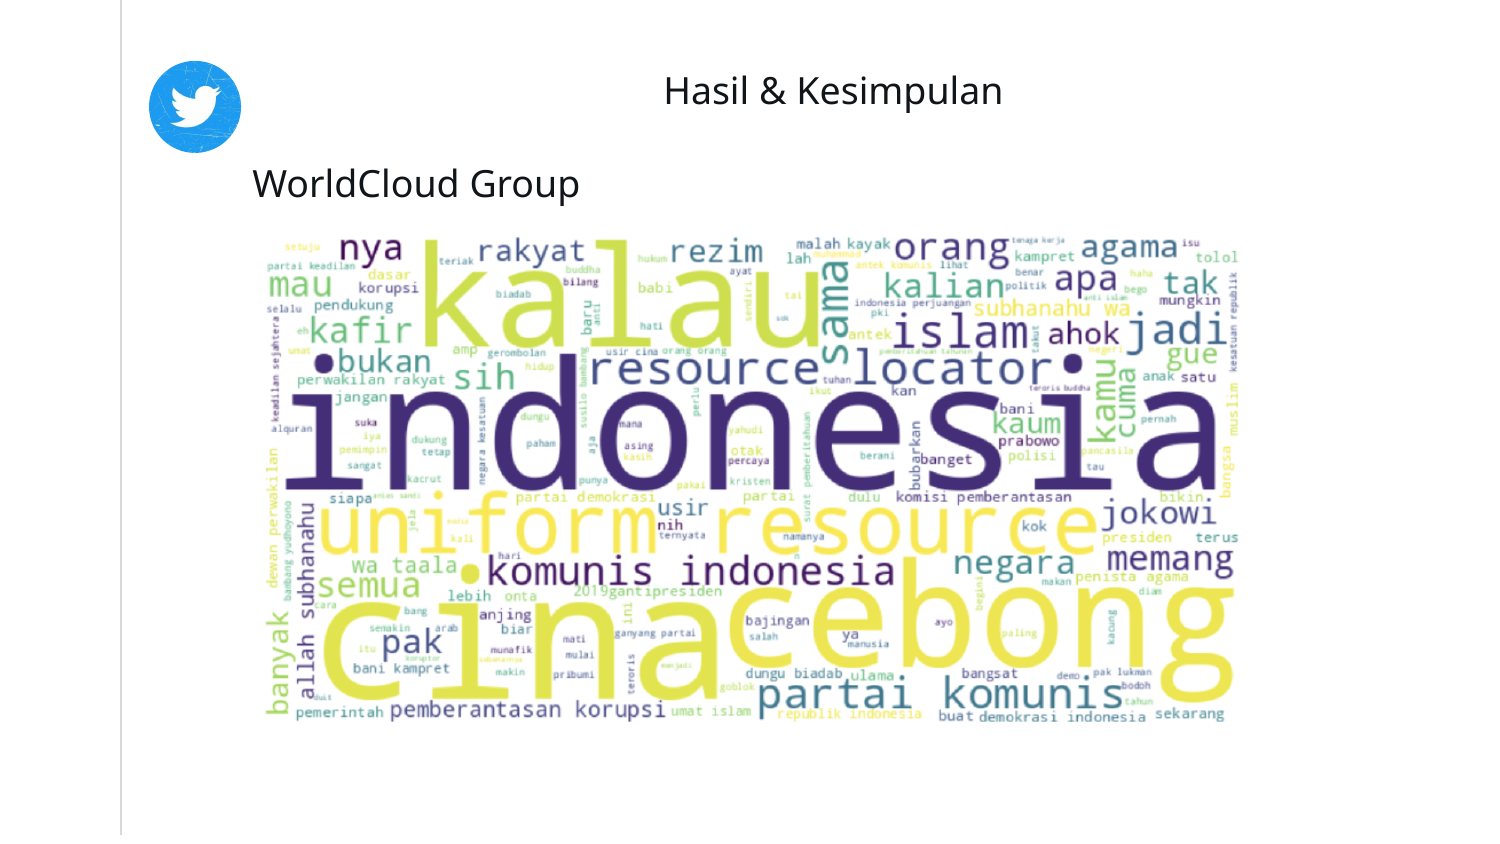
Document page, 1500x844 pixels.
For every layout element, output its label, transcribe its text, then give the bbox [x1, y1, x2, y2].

text_box Hasil & Kesimpulan [652, 61, 1028, 118]
picture [148, 60, 242, 154]
text_box WorldCloud Group [241, 154, 998, 211]
picture [244, 224, 1256, 740]
